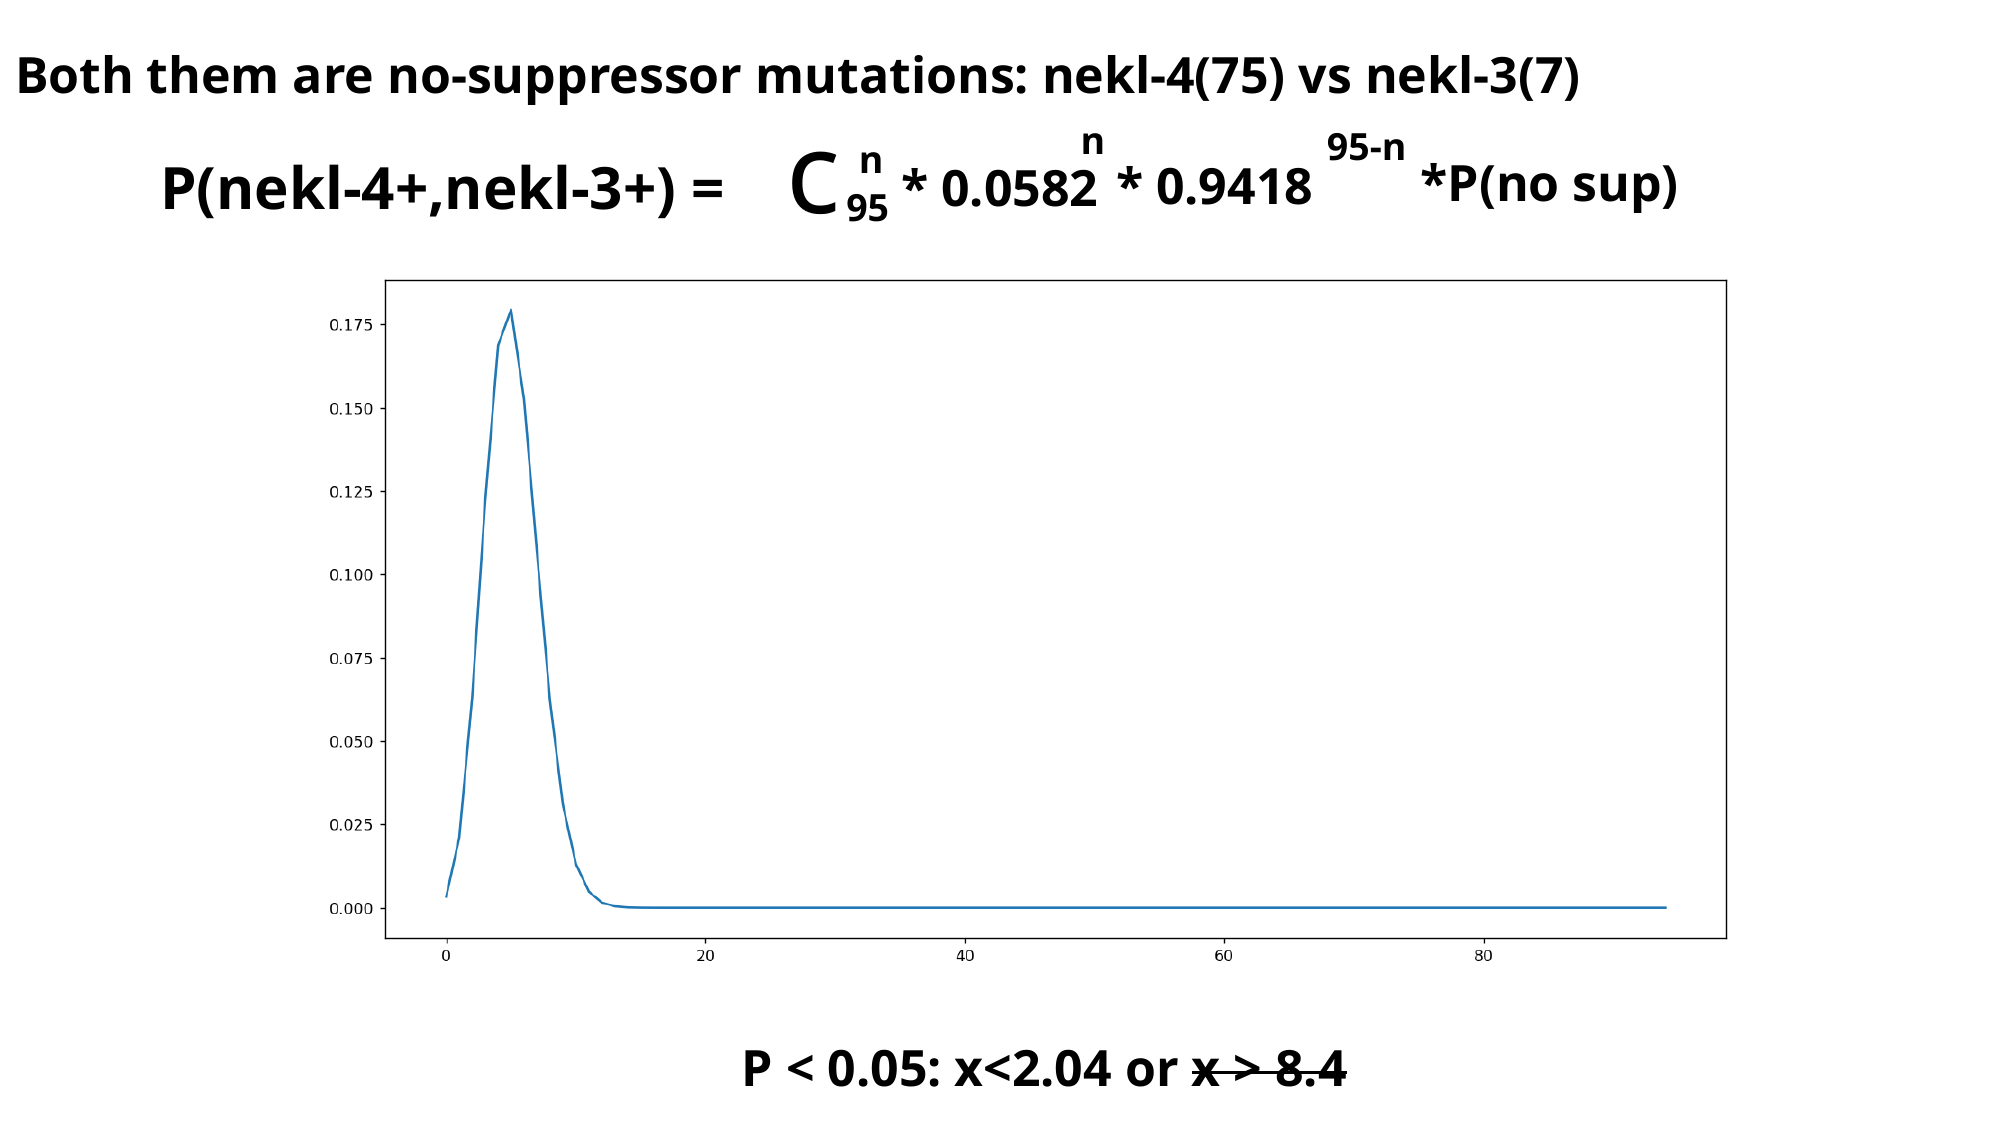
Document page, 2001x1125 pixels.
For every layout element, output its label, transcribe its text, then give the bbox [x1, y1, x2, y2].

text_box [139, 94, 1424, 246]
text_box P < 0.05: x<2.04 or x > 8.4 [727, 1028, 1362, 1104]
picture [265, 266, 1795, 997]
text_box *P(no sup) [1424, 143, 1694, 219]
text_box Both them are no-suppressor mutations: nekl-4(75) vs nekl-3(7) [0, 36, 1596, 112]
